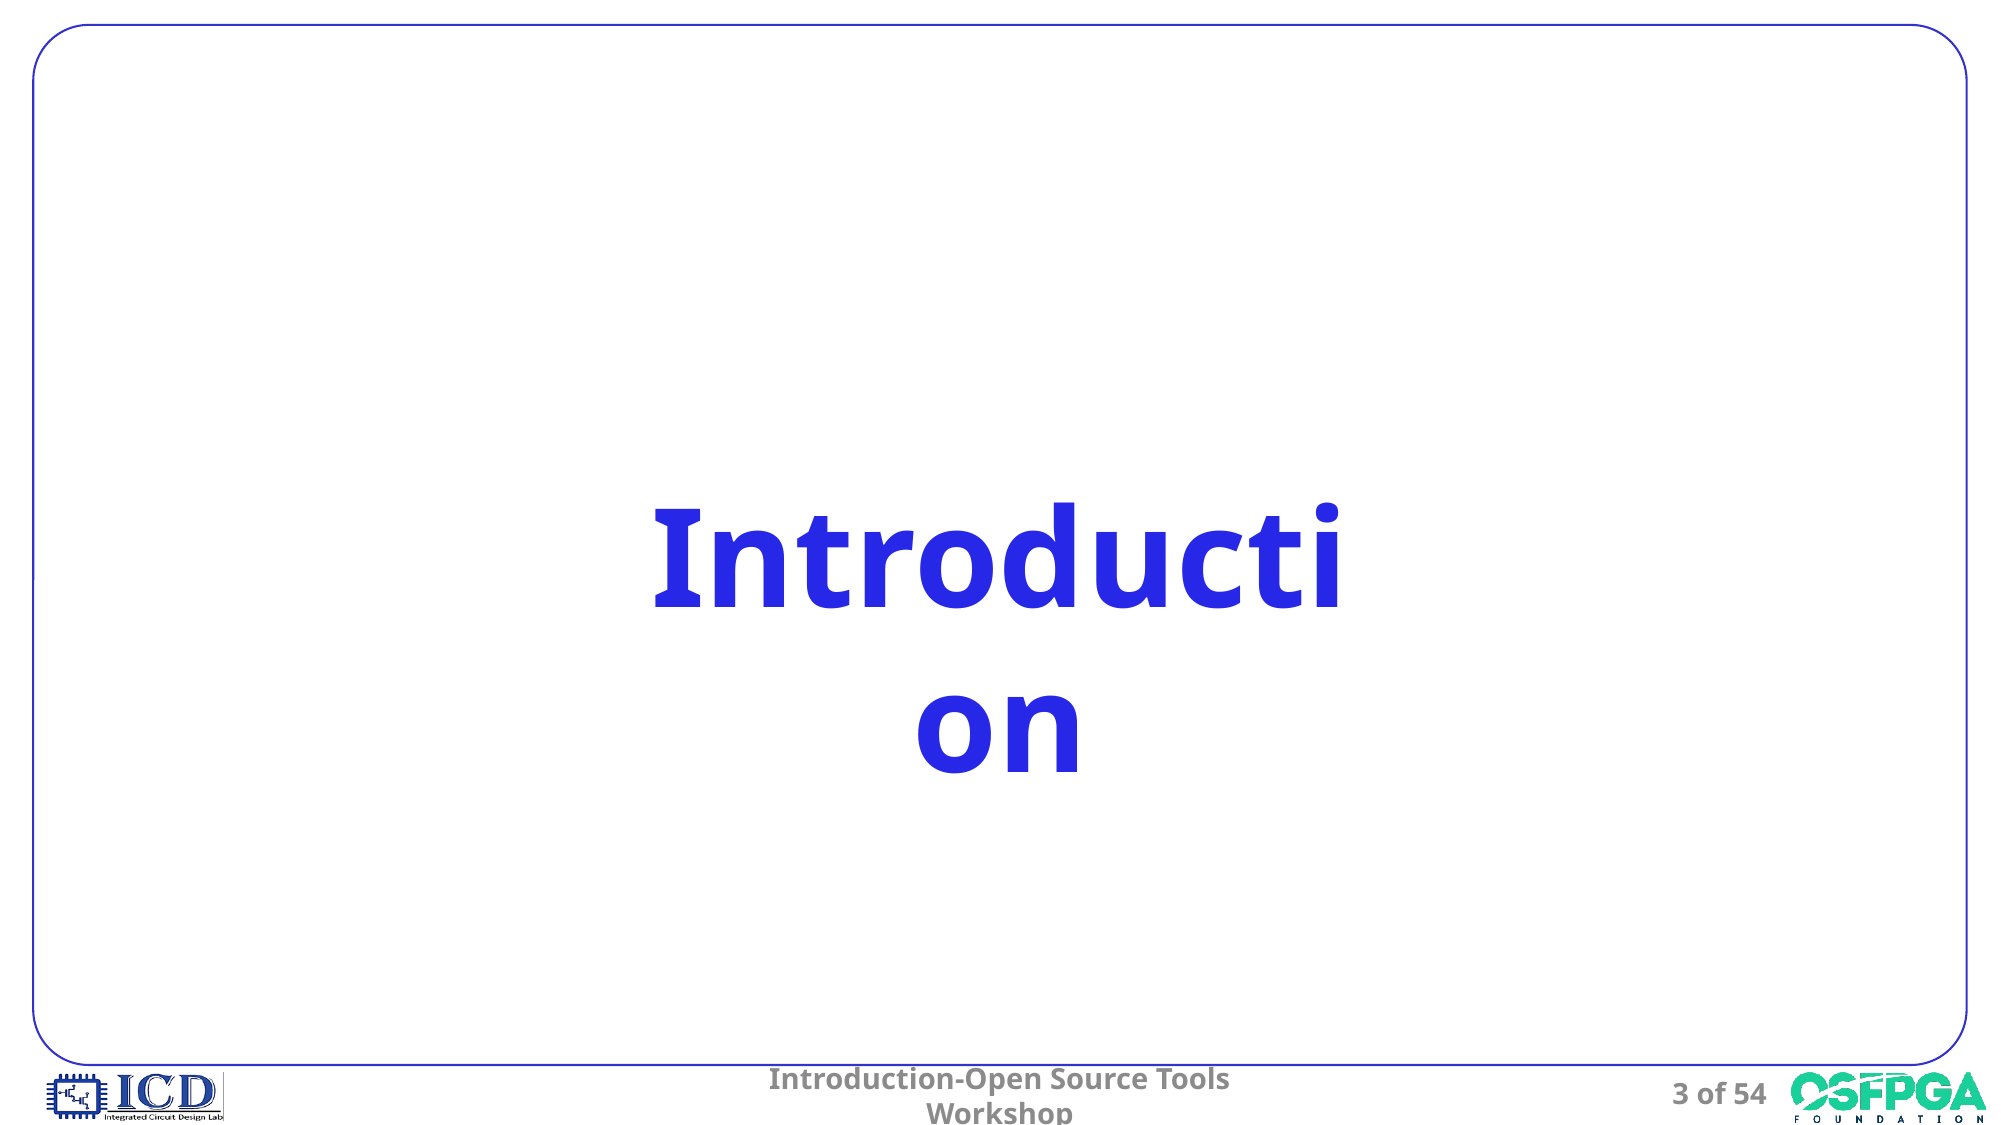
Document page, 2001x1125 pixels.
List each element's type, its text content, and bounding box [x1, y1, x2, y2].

picture [1791, 1072, 1986, 1123]
text_box Introduction [593, 462, 1407, 808]
footer Introduction-Open Source Tools Workshop [683, 1065, 1317, 1125]
picture [33, 1067, 234, 1125]
slide_number 3 of 54 [1322, 1065, 1790, 1125]
